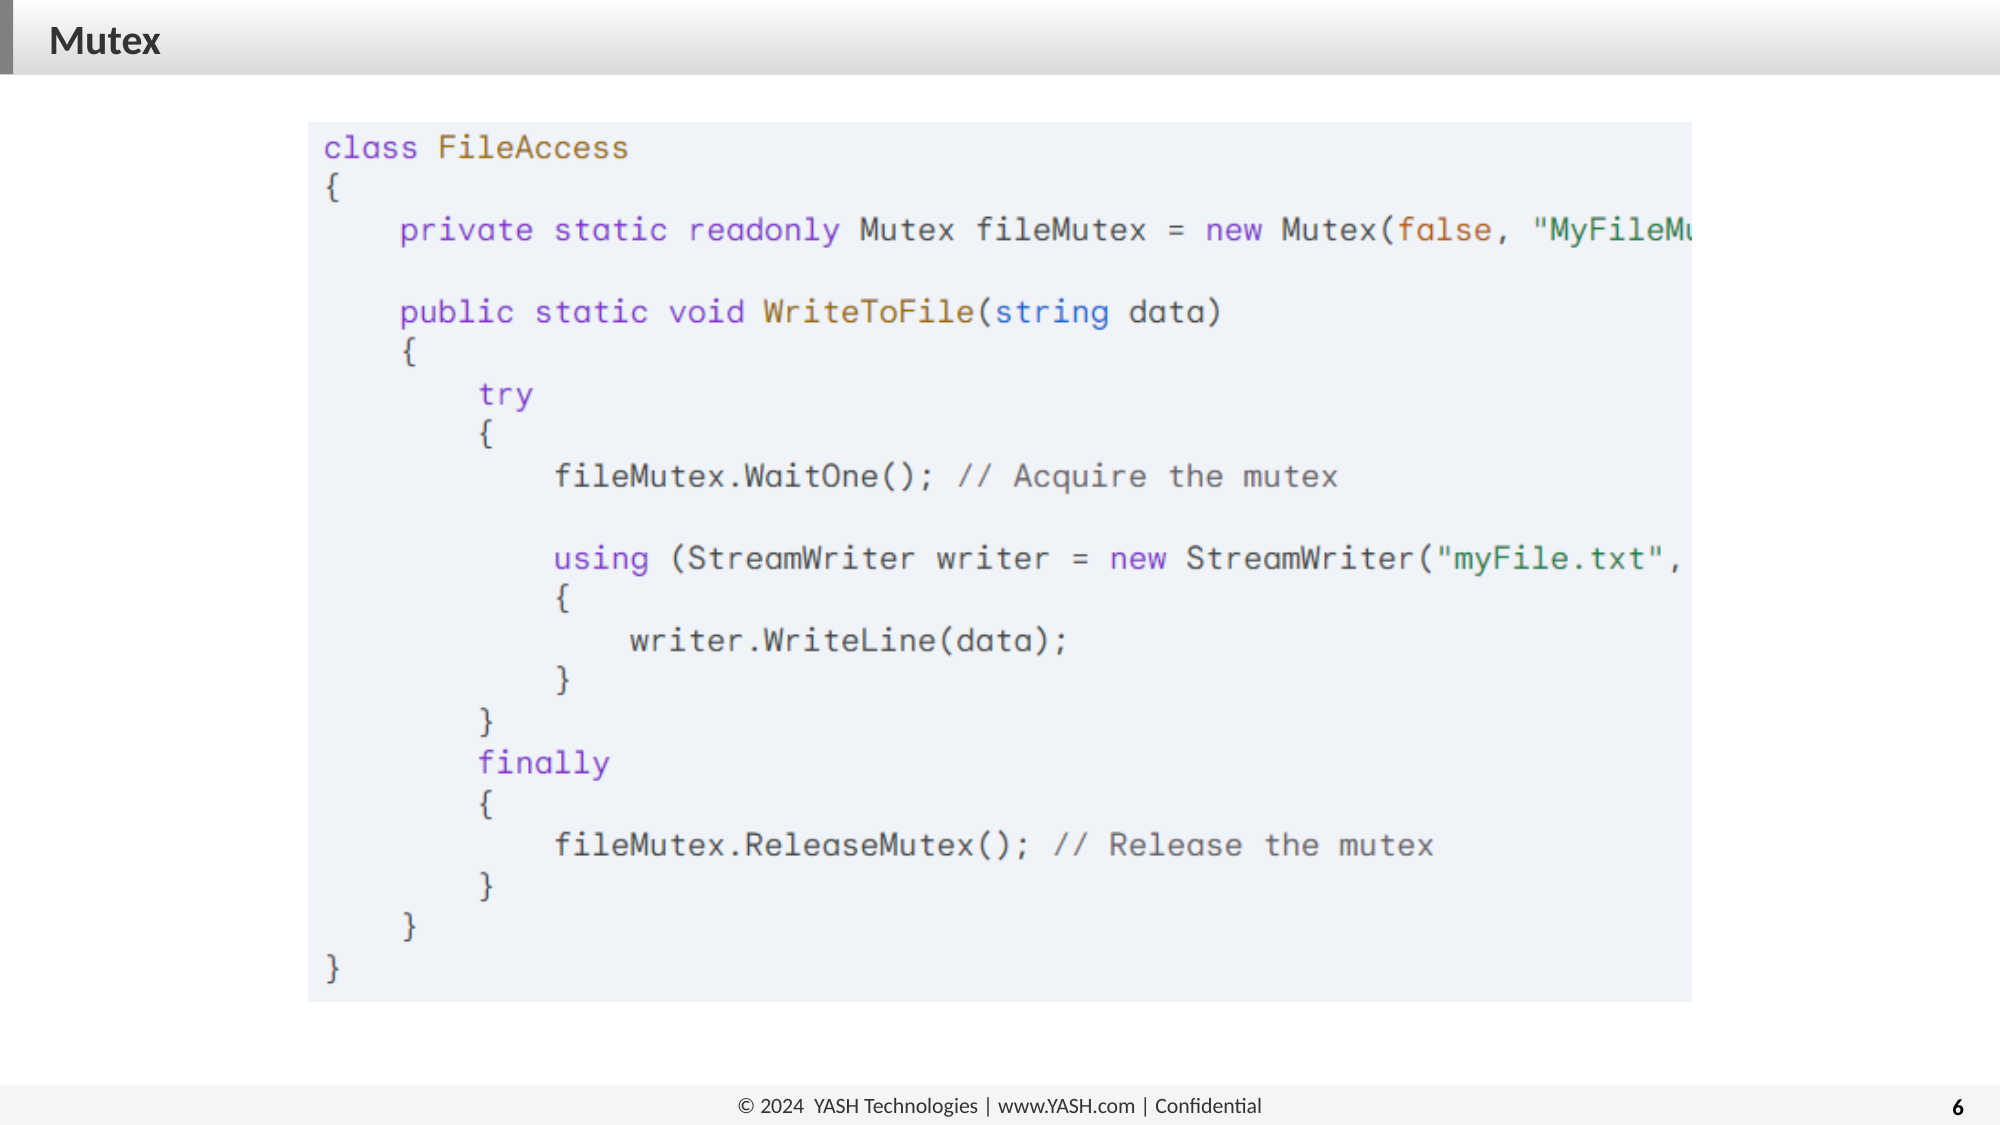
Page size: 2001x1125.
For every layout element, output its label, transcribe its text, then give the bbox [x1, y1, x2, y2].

picture [308, 122, 1692, 1002]
list Mutex [33, 1, 1756, 75]
